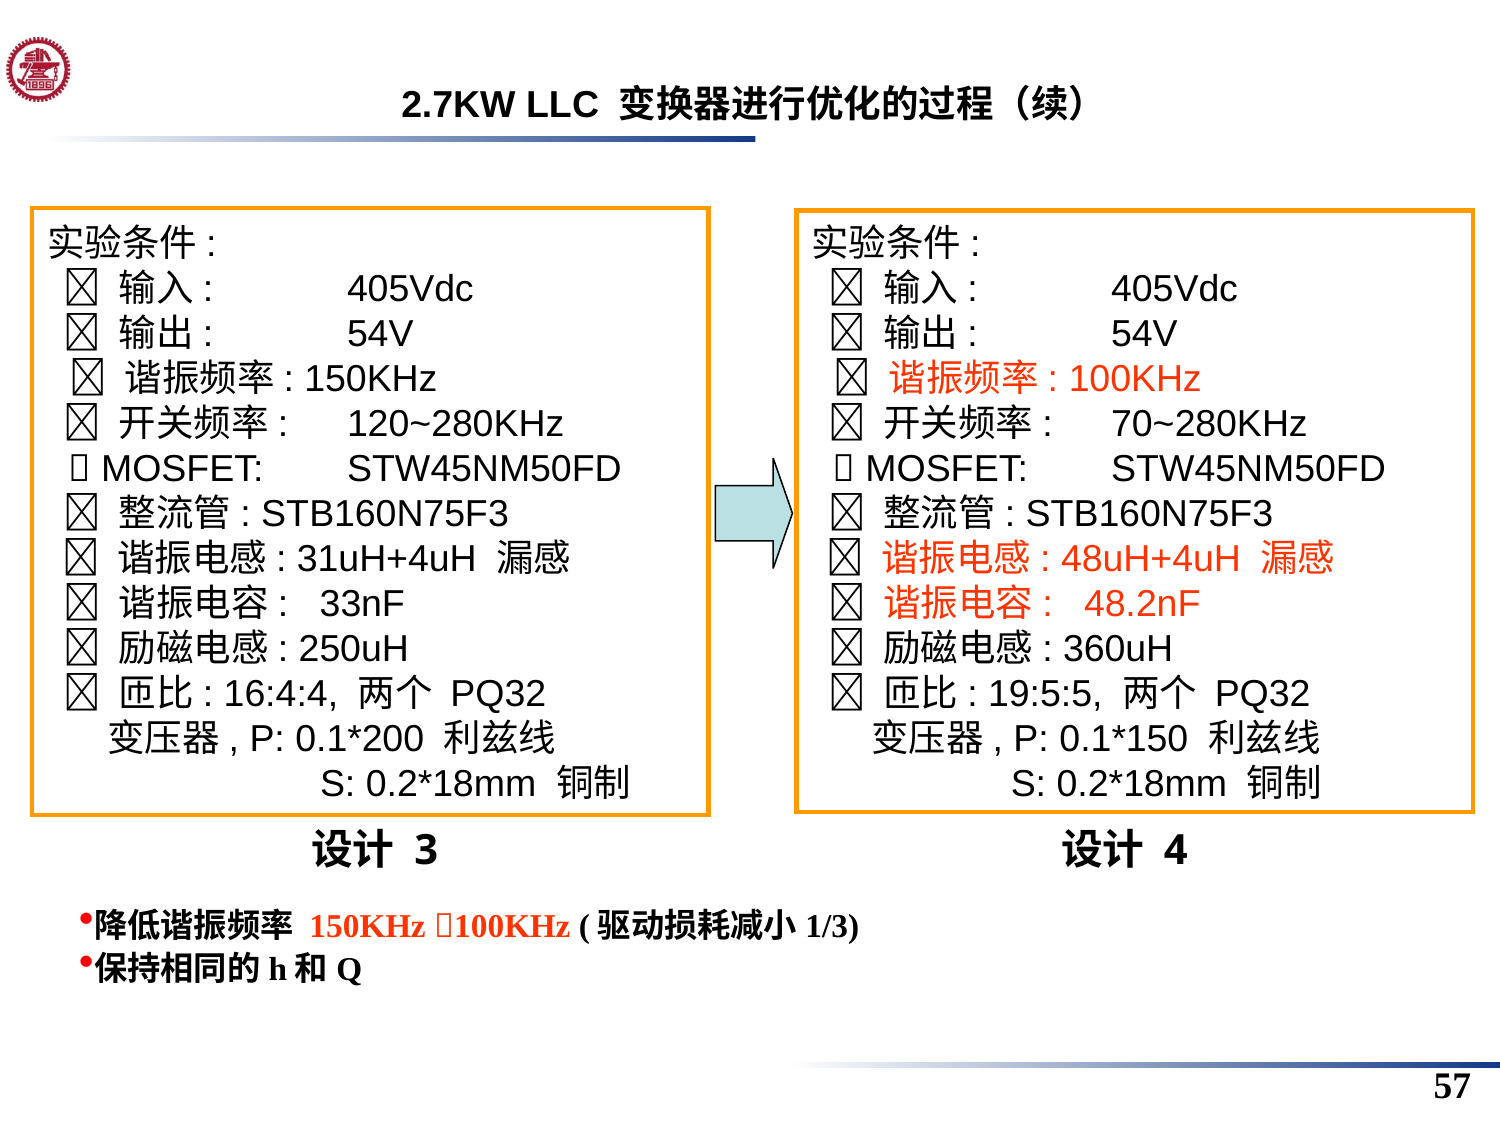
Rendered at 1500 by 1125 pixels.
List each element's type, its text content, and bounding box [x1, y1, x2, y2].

picture [5, 37, 77, 102]
text_box 实验条件:  输入: 405Vdc  输出: 54V  谐振频率: 150KHz  开关频率: 120~280KHz  MOSFET: STW45NM50FD  整流管: STB160N75F3  谐振电感: 31uH+4uH 漏感  谐振电容: 33nF  励磁电感: 250uH  匝比: 16:4:4, 两个 PQ32 变压器, P: 0.1*200 利兹线 S: 0.2*18mm 铜制 [32, 208, 709, 815]
text_box 降低谐振频率 150KHz 100KHz (驱动损耗减小1/3) 保持相同的h和Q [29, 909, 1471, 993]
text_box 实验条件:  输入: 405Vdc  输出: 54V  谐振频率: 100KHz  开关频率: 70~280KHz  MOSFET: STW45NM50FD  整流管: STB160N75F3  谐振电感: 48uH+4uH 漏感  谐振电容: 48.2nF  励磁电感: 360uH  匝比: 19:5:5, 两个 PQ32 变压器, P: 0.1*150 利兹线 S: 0.2*18mm 铜制 [796, 210, 1473, 813]
text_box 2.7KW LLC 变换器进行优化的过程（续） [176, 73, 1331, 138]
text_box [715, 458, 793, 569]
text_box 设计 3 设计 4 [221, 814, 1278, 881]
